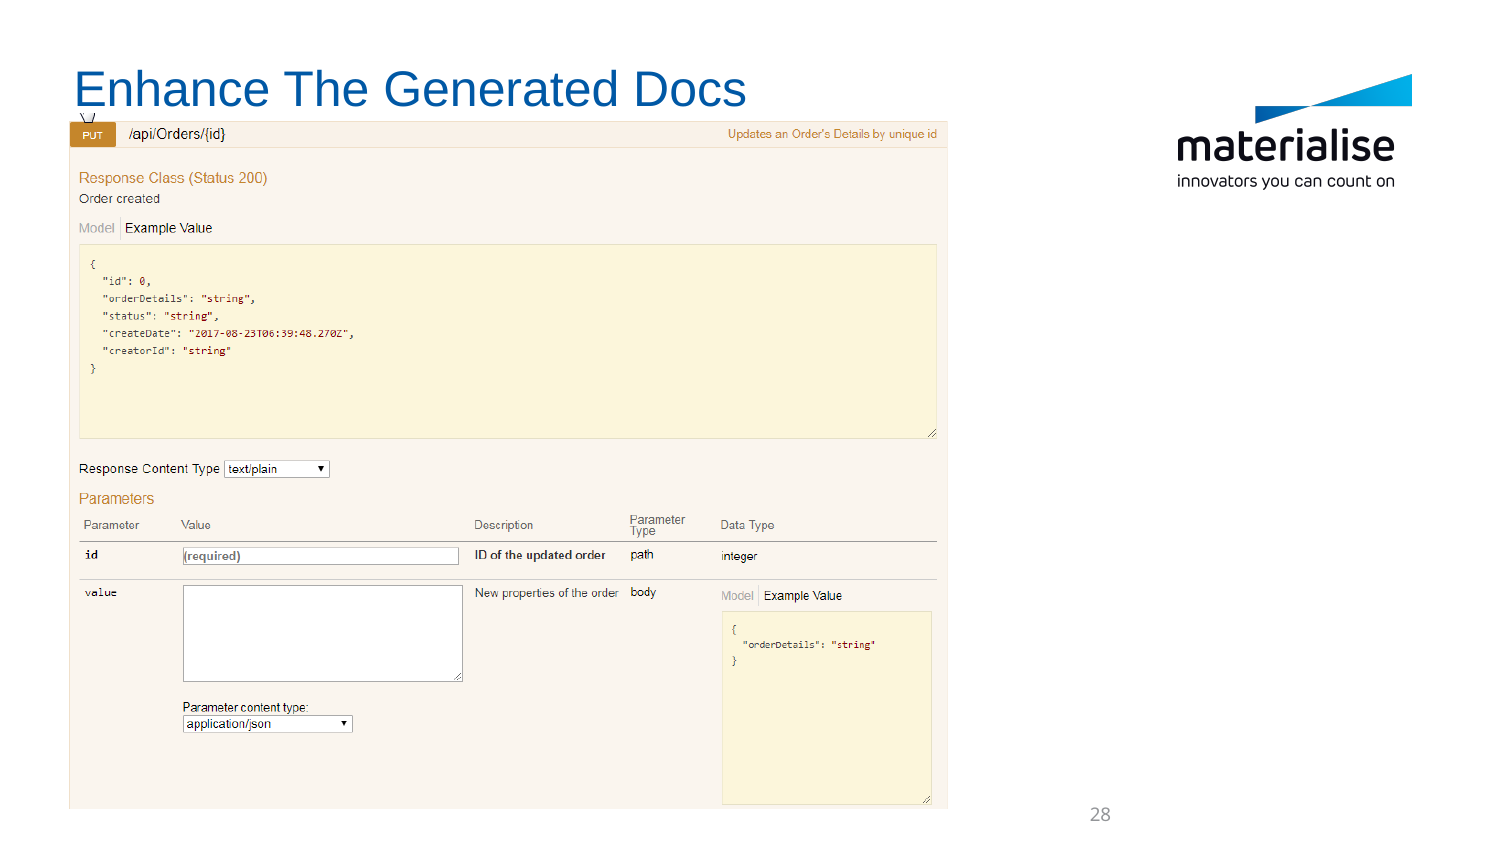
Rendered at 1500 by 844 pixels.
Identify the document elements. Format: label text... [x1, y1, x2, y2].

slide_number 28 [1074, 794, 1425, 844]
picture [58, 113, 958, 809]
picture [1178, 74, 1412, 190]
title Enhance The Generated Docs [58, 47, 1164, 126]
